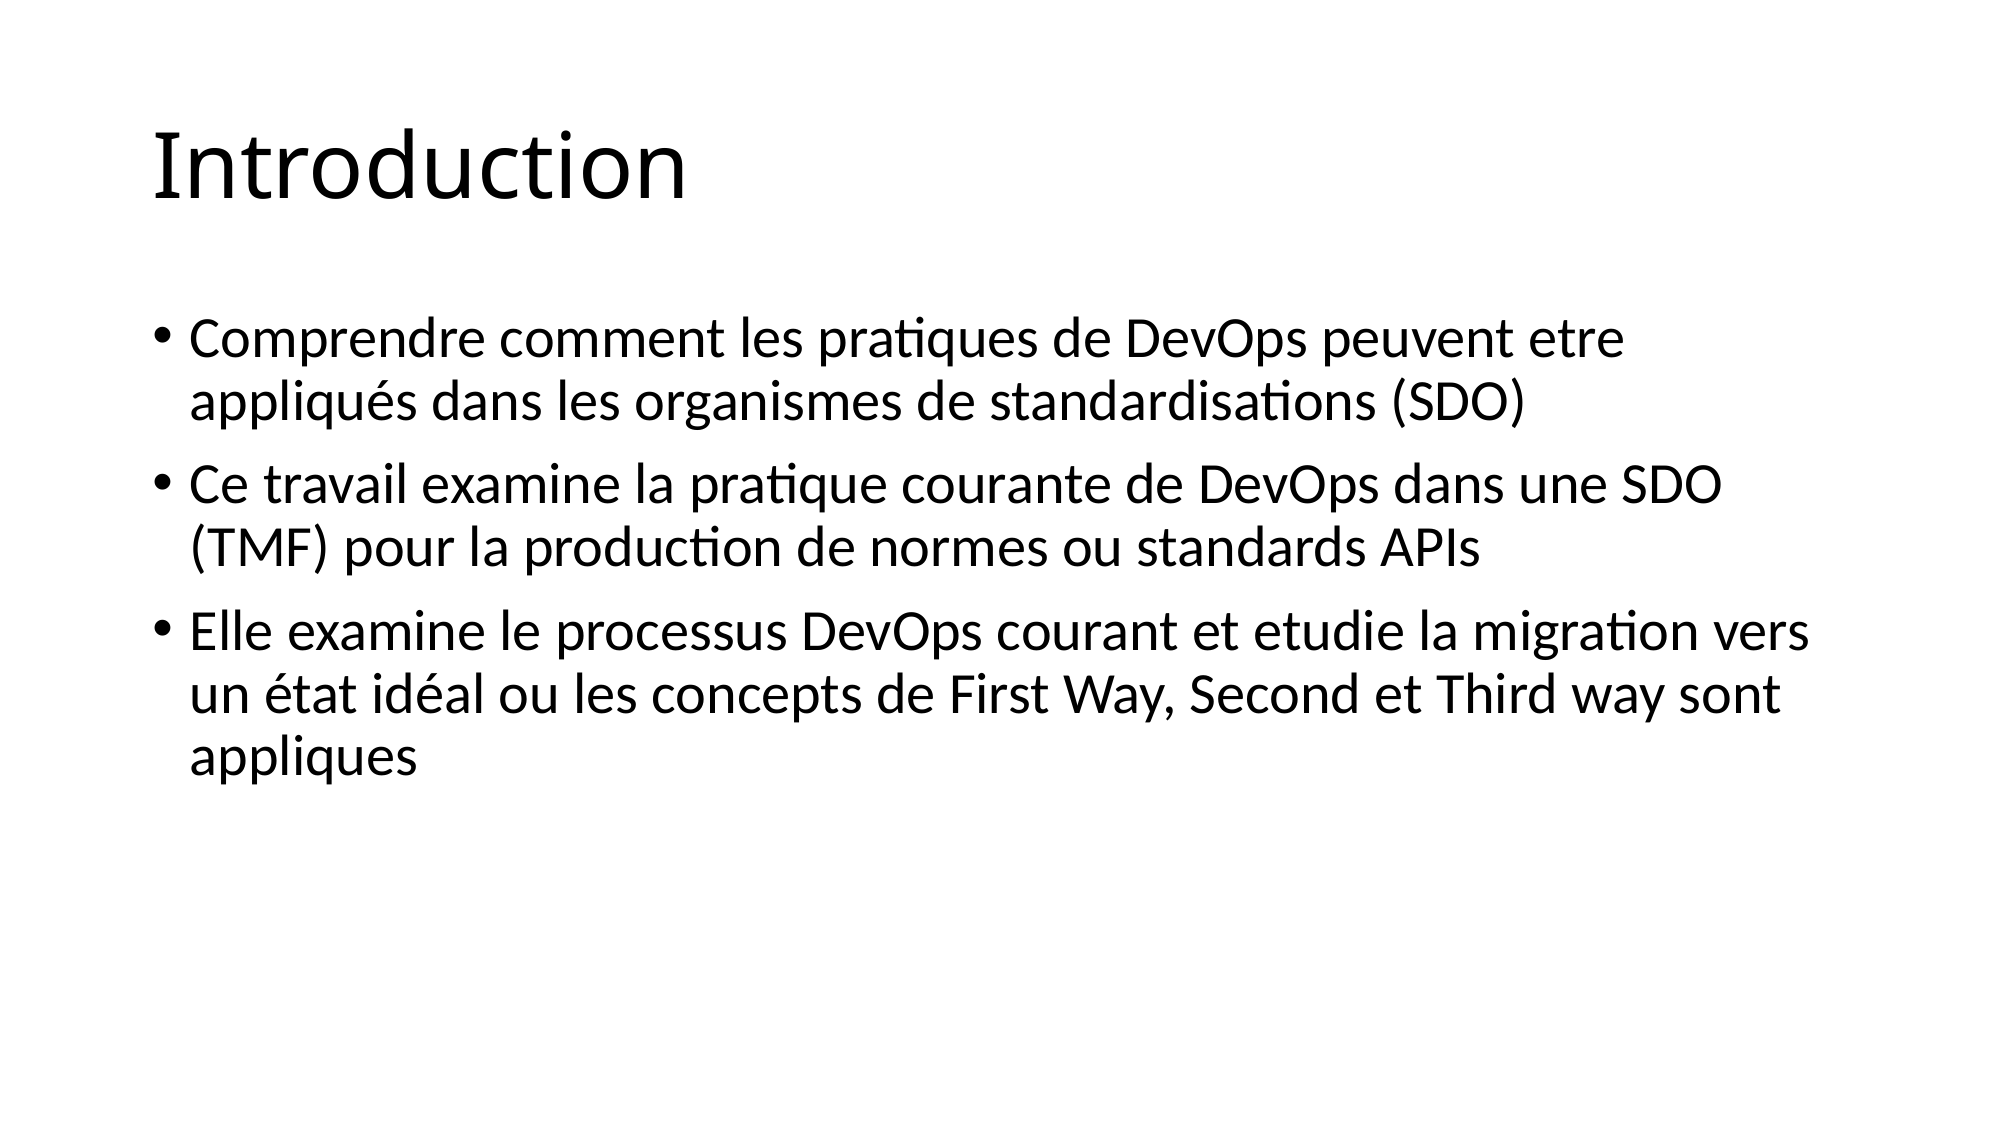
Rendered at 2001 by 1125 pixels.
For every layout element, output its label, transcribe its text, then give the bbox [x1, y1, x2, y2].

list Comprendre comment les pratiques de DevOps peuvent etre appliqués dans les organismes de standardisations (SDO) Ce travail examine la pratique courante de DevOps dans une SDO (TMF) pour la production de normes ou standards APIs Elle examine le processus DevOps courant et etudie la migration vers un état idéal ou les concepts de First Way, Second et Third way sont appliques [137, 299, 1863, 1014]
title Introduction [137, 59, 1863, 278]
